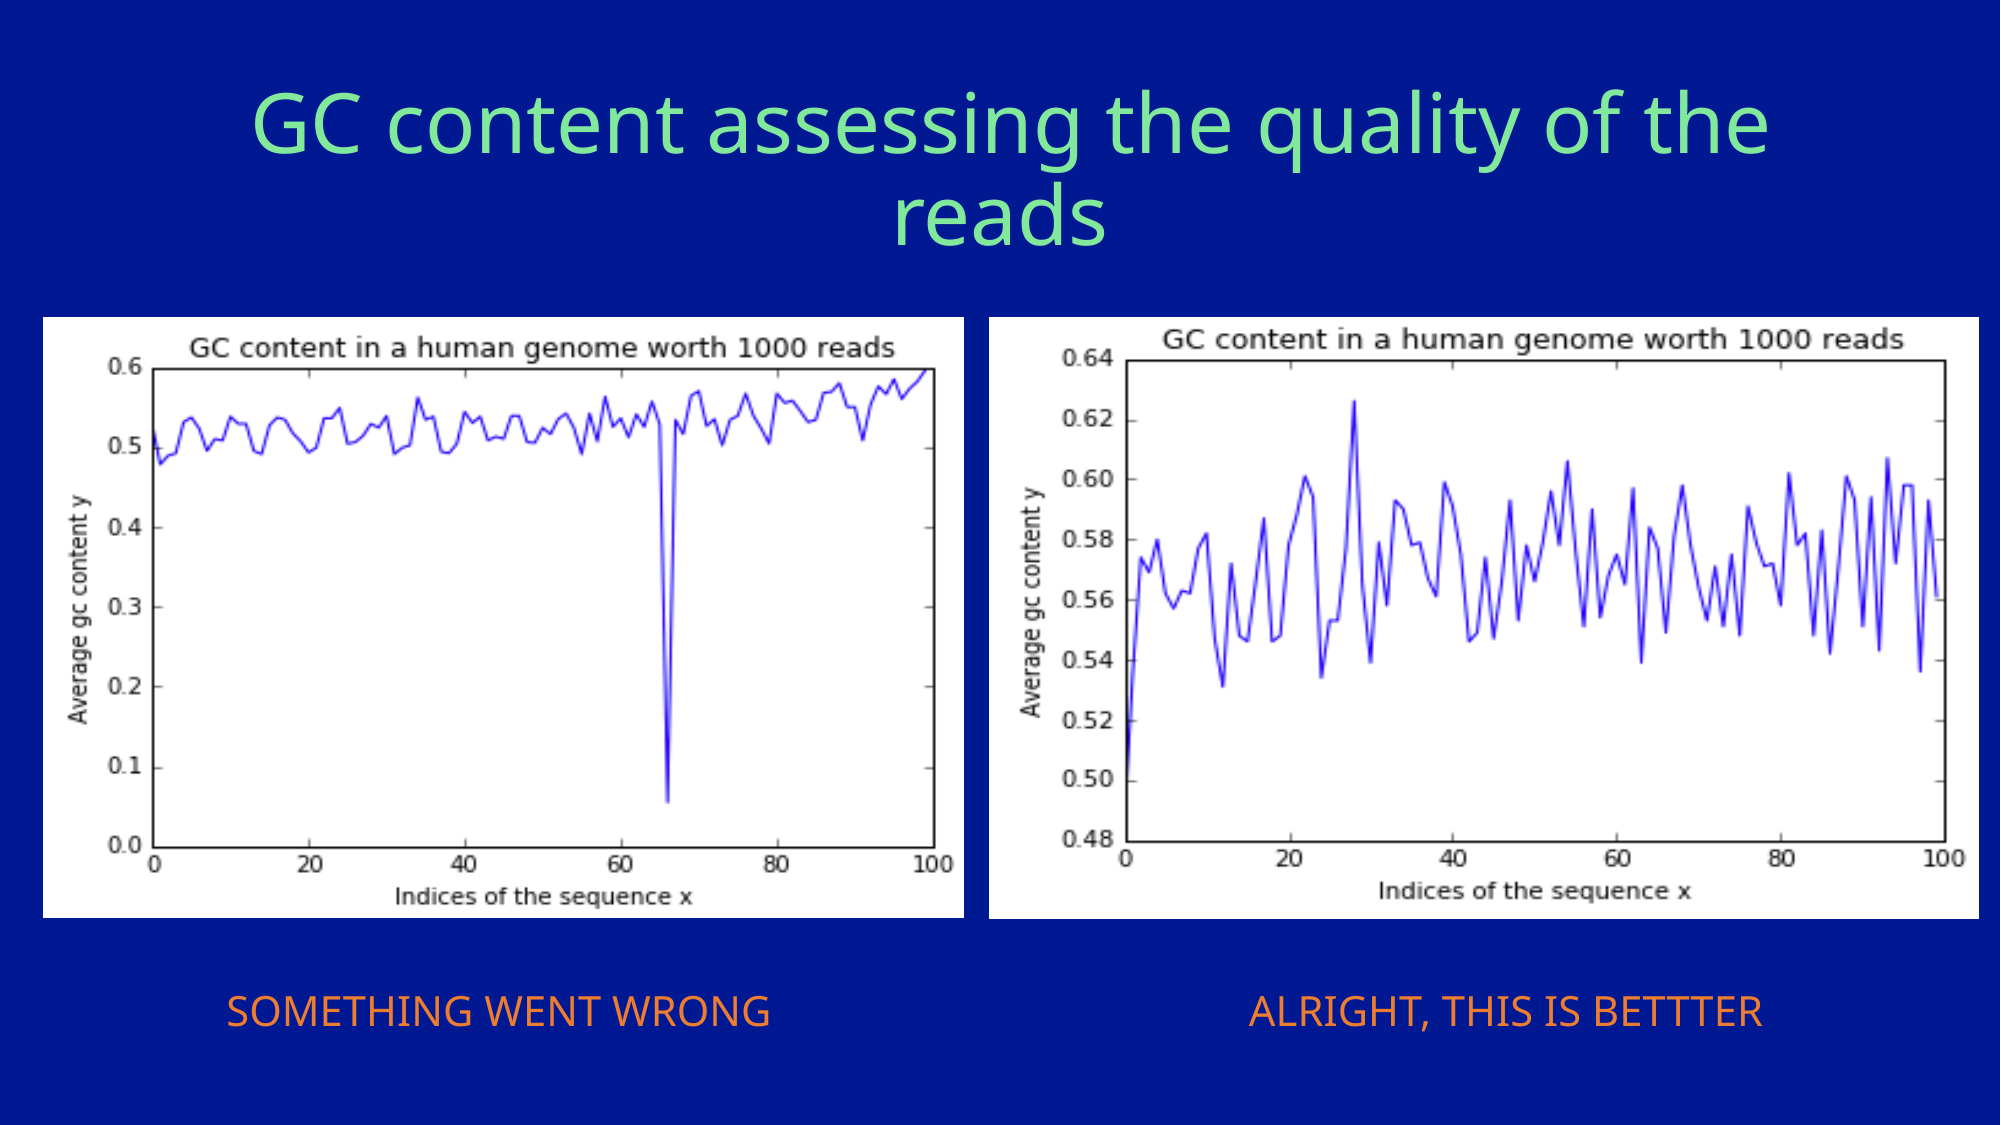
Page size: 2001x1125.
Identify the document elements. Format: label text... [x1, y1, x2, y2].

picture [43, 317, 964, 918]
text_box ALRIGHT, THIS IS BETTTER [1070, 977, 1953, 1043]
text_box SOMETHING WENT WRONG [115, 977, 883, 1043]
picture [989, 317, 1979, 919]
title GC content assessing the quality of the reads [137, 59, 1863, 278]
